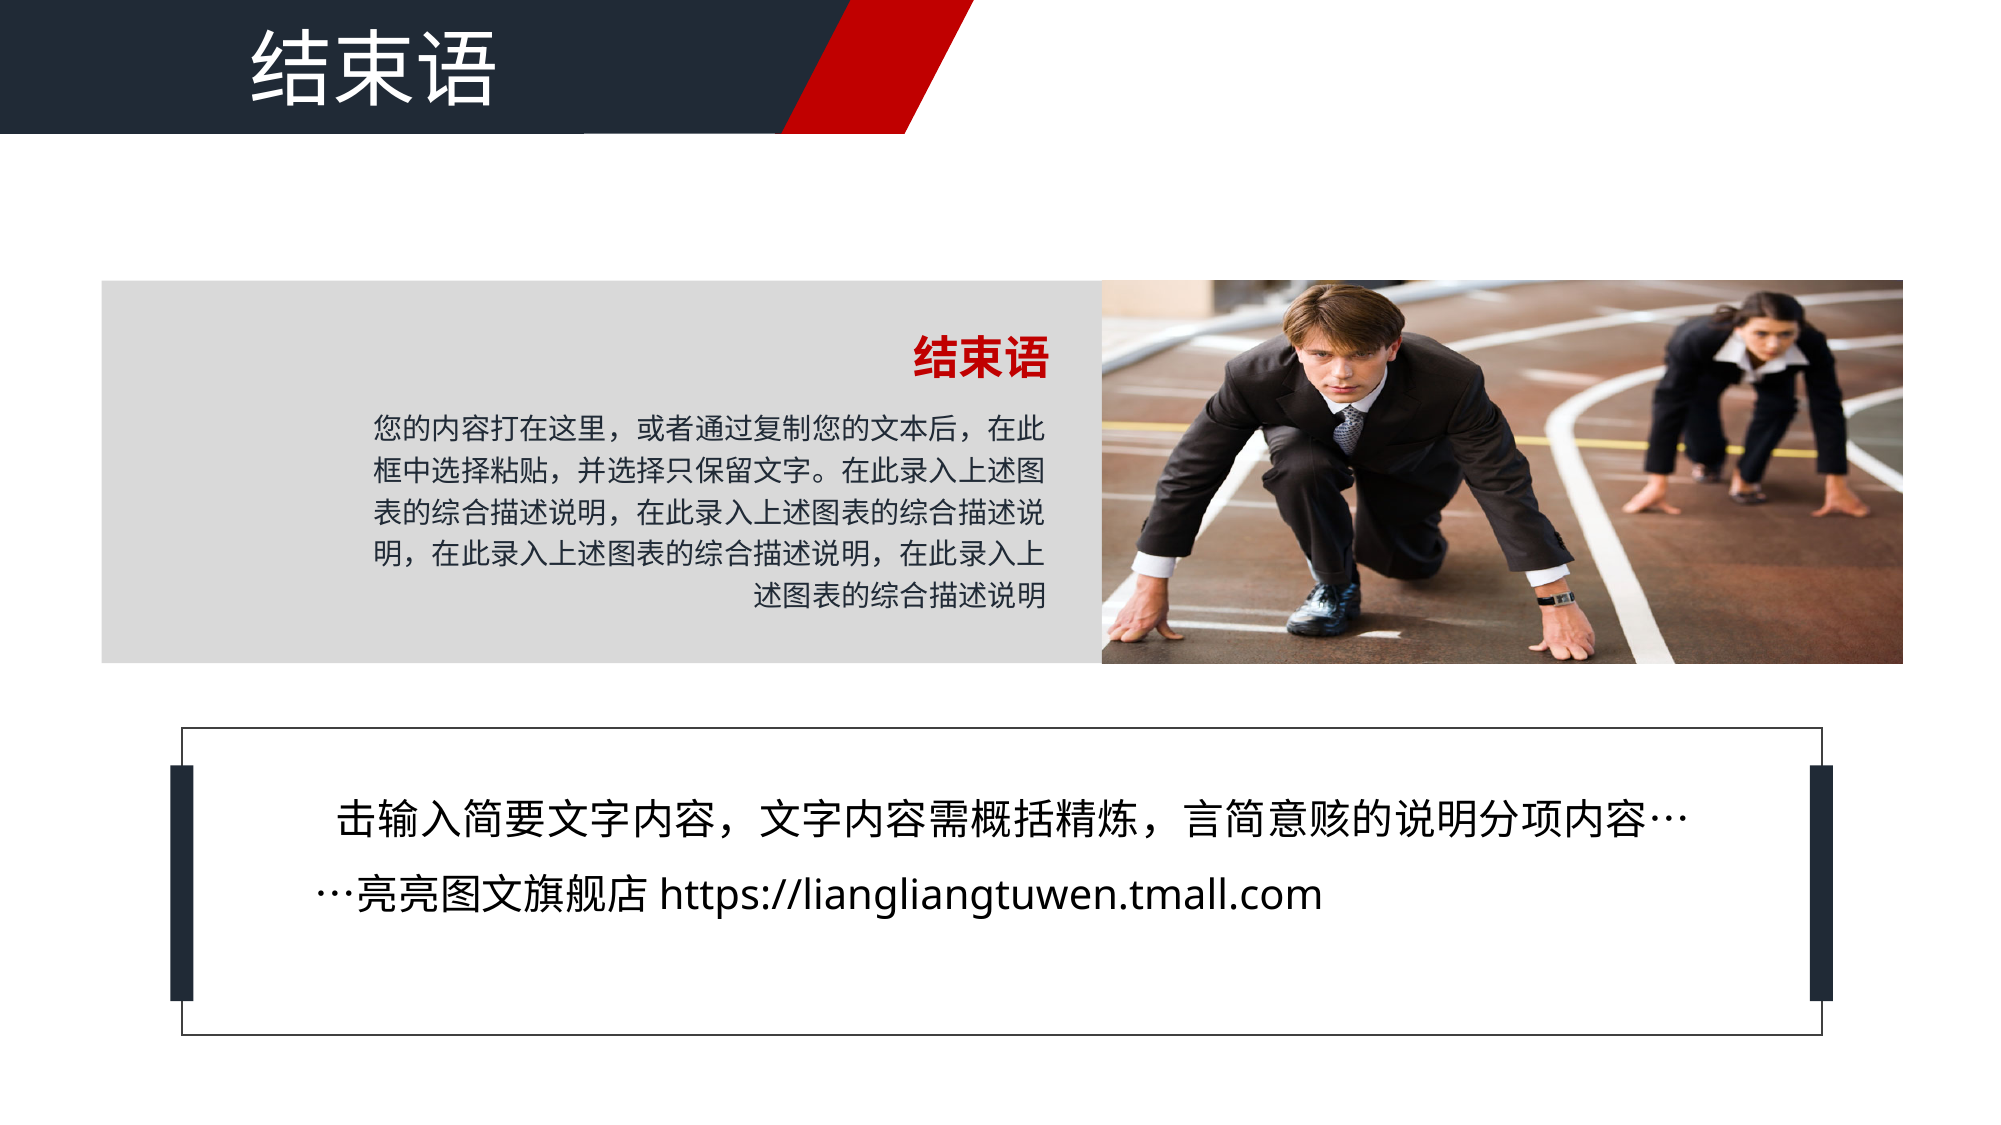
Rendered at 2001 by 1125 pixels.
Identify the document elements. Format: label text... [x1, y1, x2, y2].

text_box 结束语 [237, 10, 709, 122]
text_box 结束语 [898, 321, 1066, 392]
text_box [101, 280, 1101, 664]
text_box [1101, 280, 1904, 664]
text_box [1809, 764, 1834, 1002]
text_box [169, 764, 194, 1002]
text_box [181, 727, 1823, 1036]
text_box 您的内容打在这里，或者通过复制您的文本后，在此框中选择粘贴，并选择只保留文字。在此录入上述图表的综合描述说明，在此录入上述图表的综合描述说明，在此录入上述图表的综合描述说明，在此录入上述图表的综合描述说明 [345, 395, 1062, 621]
text_box [0, 0, 852, 135]
text_box [783, 0, 975, 135]
